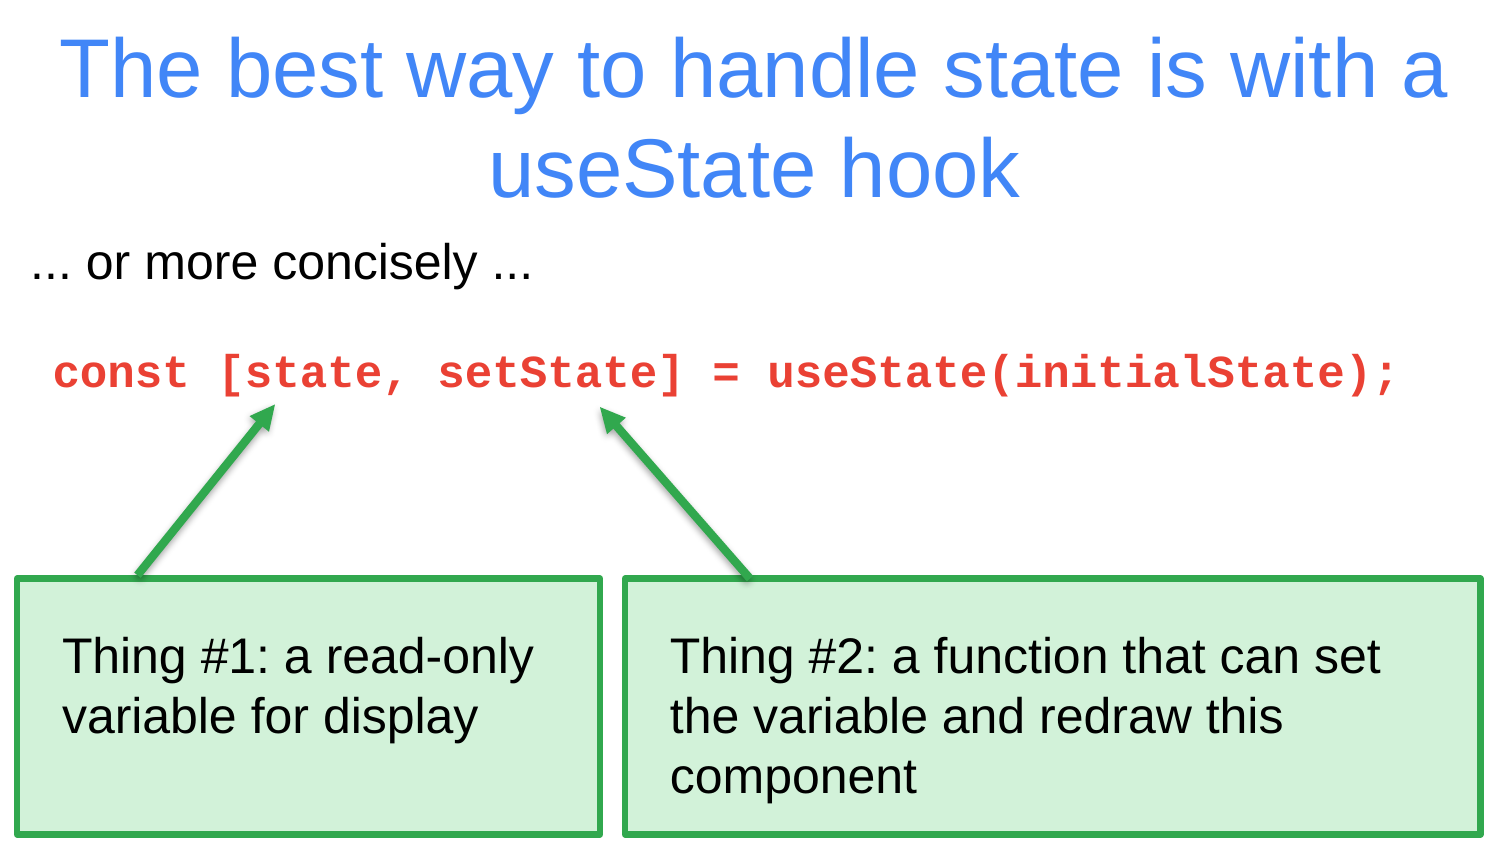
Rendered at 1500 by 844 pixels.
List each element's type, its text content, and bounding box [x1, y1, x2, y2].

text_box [599, 406, 751, 579]
text_box Thing #2: a function that can set the variable and redraw this component [624, 578, 1481, 835]
list ... or more concisely ... [15, 221, 1494, 310]
title The best way to handle state is with a useState hook [15, 9, 1494, 221]
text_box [137, 404, 276, 576]
text_box Thing #1: a read-only variable for display [17, 578, 600, 835]
text_box const [state, setState] = useState(initialState); [37, 333, 1415, 404]
